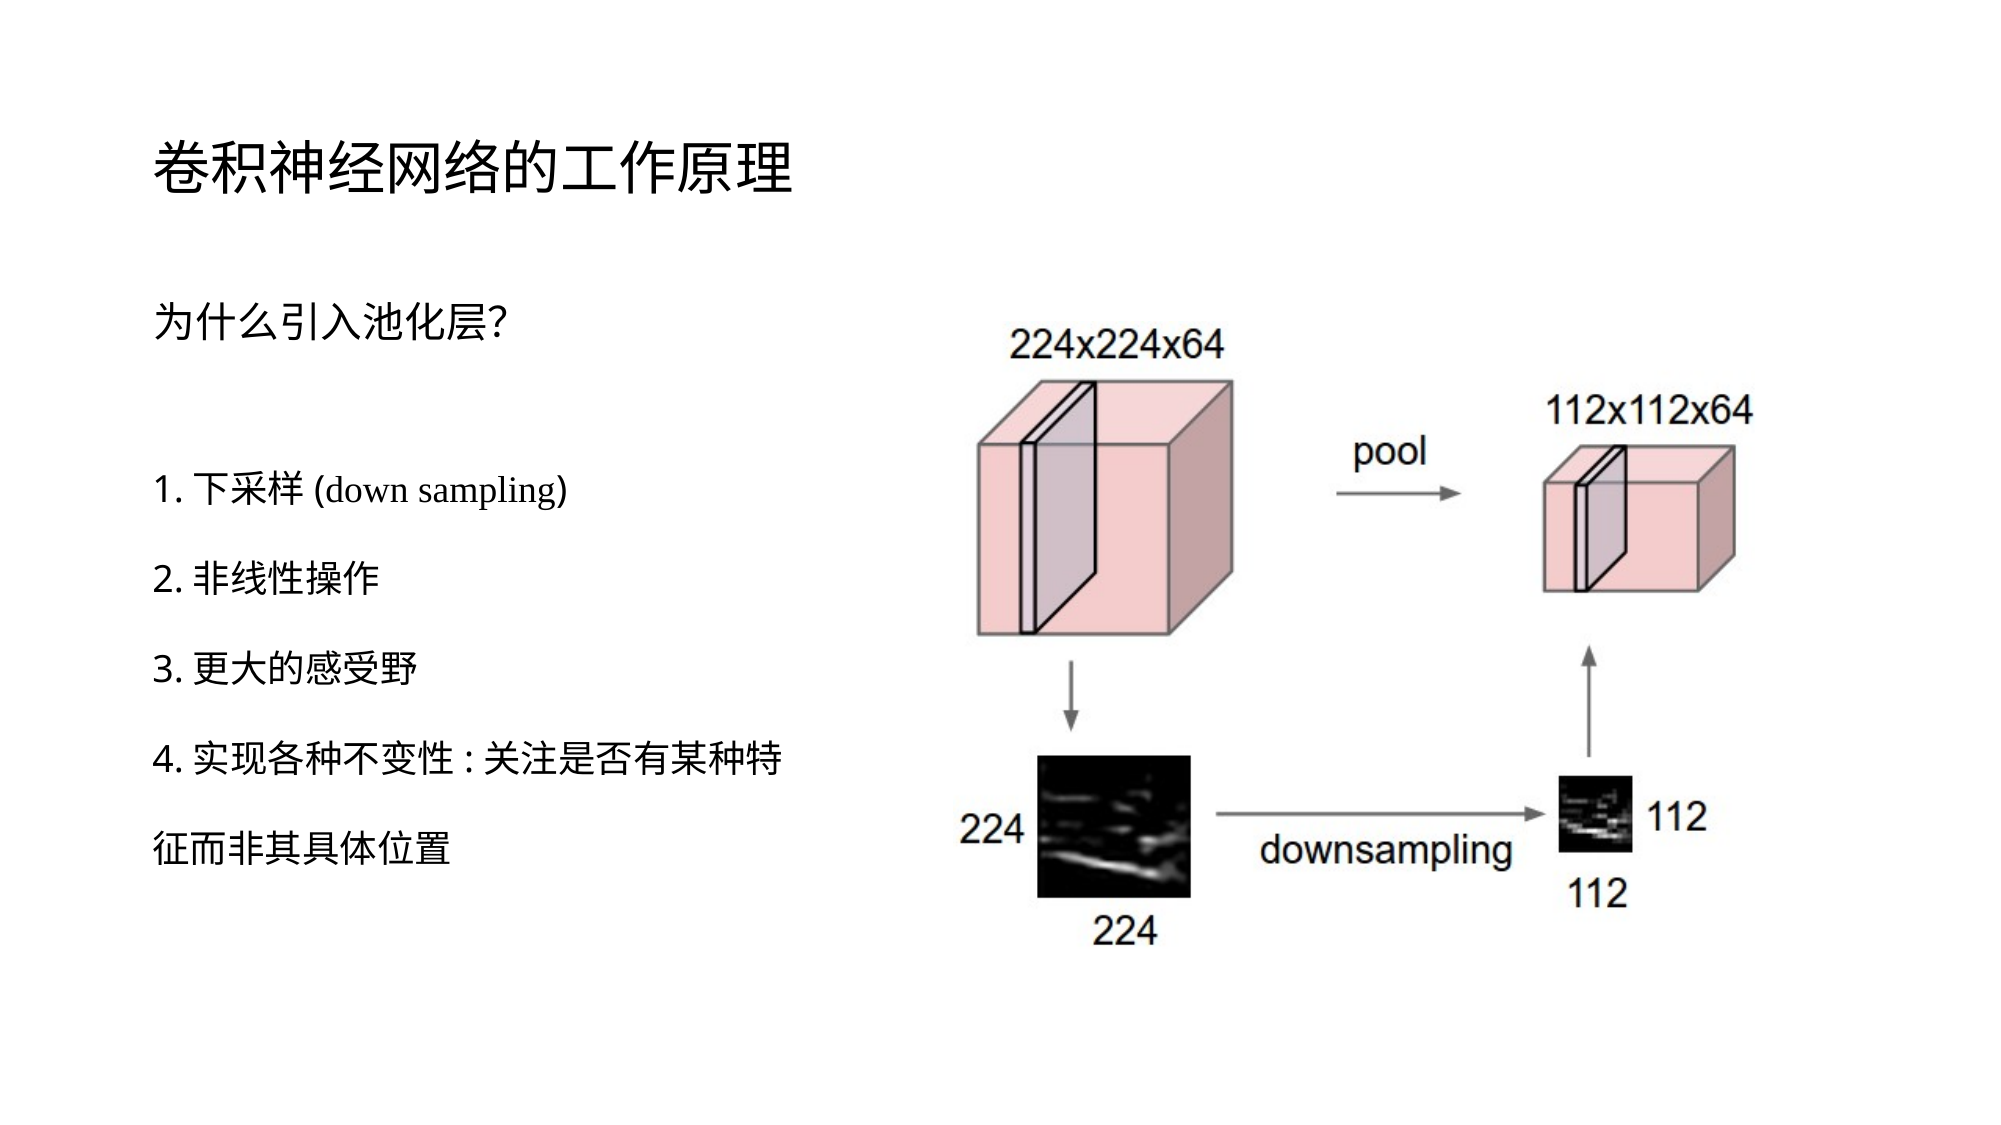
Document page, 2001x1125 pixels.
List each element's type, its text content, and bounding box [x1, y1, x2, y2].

text_box 为什么引入池化层？ [139, 288, 545, 354]
picture [953, 321, 1758, 956]
text_box 卷积神经网络的工作原理 [137, 110, 816, 231]
text_box 1.下采样(down sampling) 2.非线性操作 3.更大的感受野 4.实现各种不变性:关注是否有某种特征而非其具体位置 [137, 412, 829, 877]
